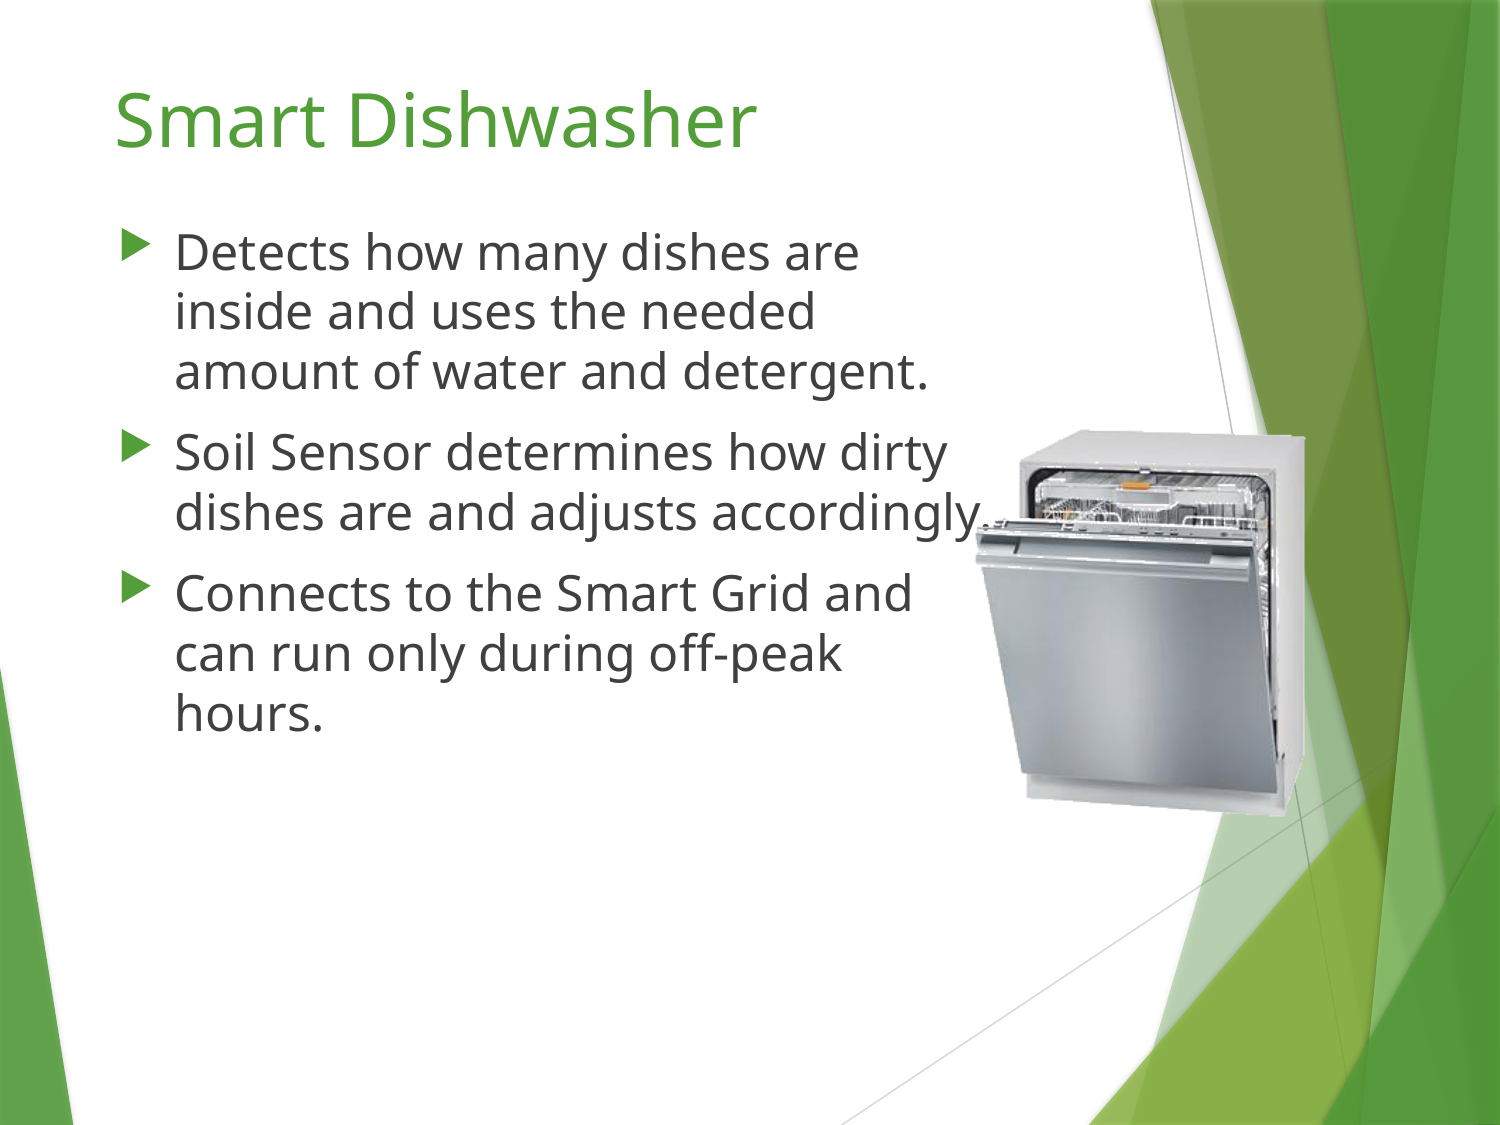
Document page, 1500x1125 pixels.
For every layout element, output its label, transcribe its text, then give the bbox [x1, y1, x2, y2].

title Smart Dishwasher [99, 64, 1142, 282]
list Detects how many dishes are inside and uses the needed amount of water and detergent. Soil Sensor determines how dirty dishes are and adjusts accordingly. Connects to the Smart Grid and can run only during off-peak hours. [103, 212, 1021, 1000]
picture [952, 349, 1330, 915]
